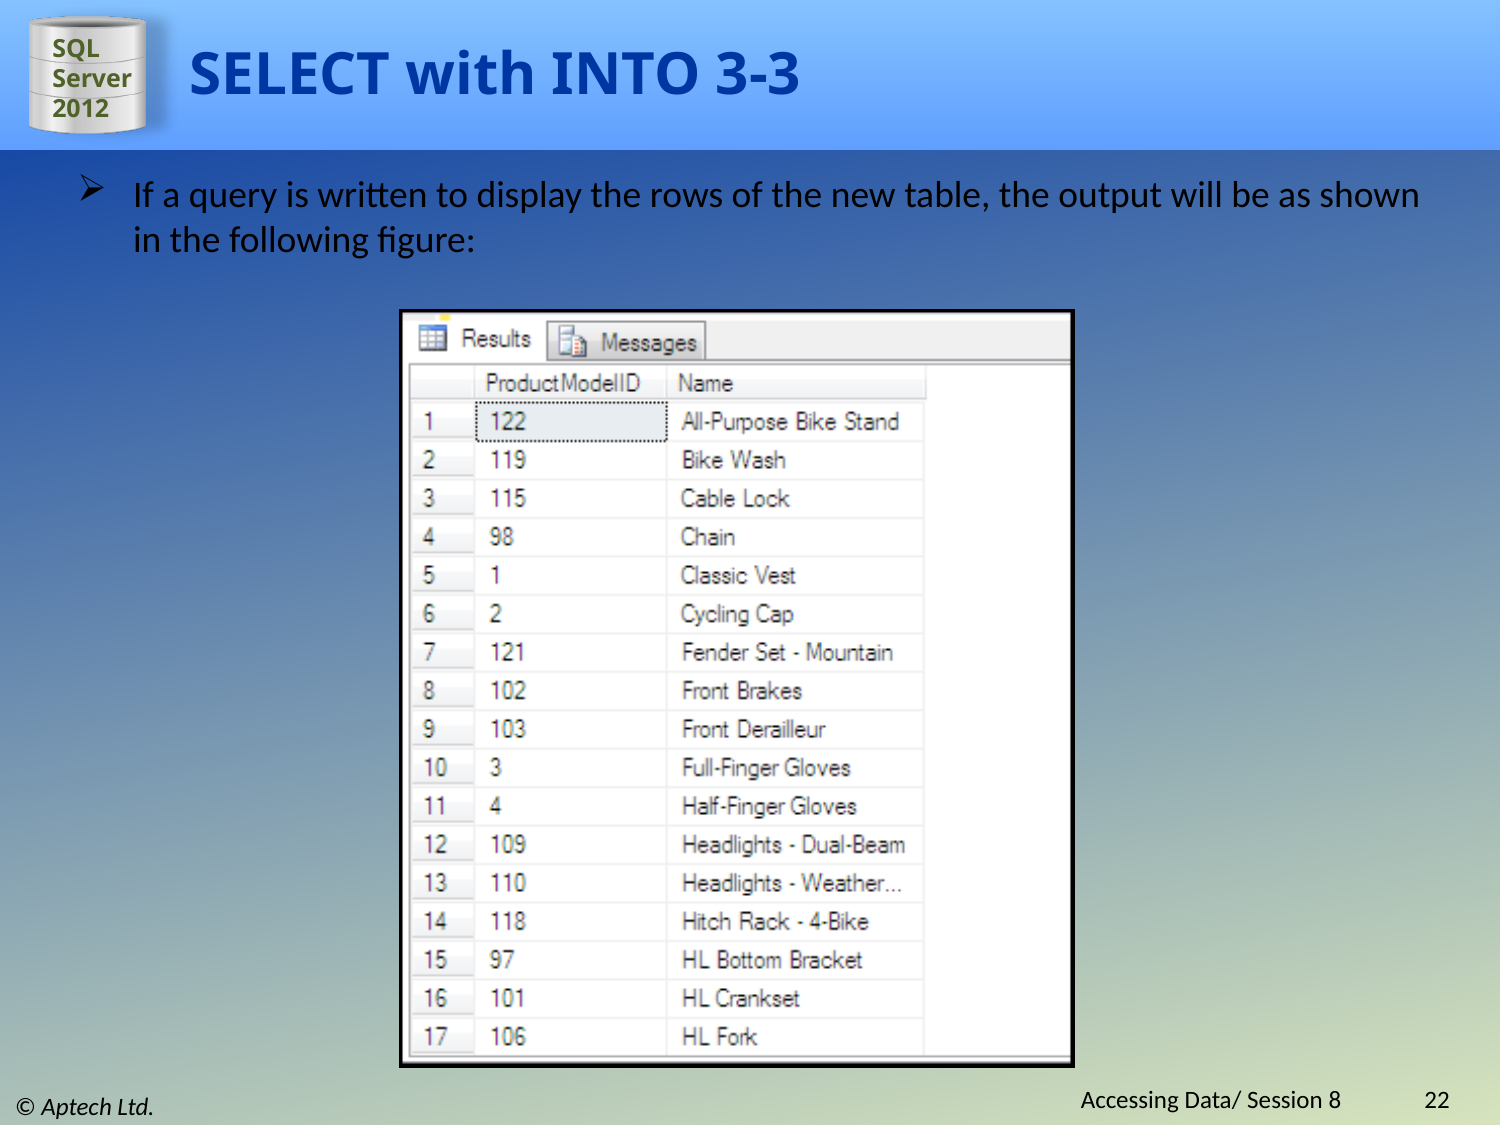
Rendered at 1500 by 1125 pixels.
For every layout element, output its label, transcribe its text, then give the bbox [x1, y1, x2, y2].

title SELECT with INTO 3-3 [174, 37, 1426, 106]
slide_number 22 [1363, 1084, 1465, 1113]
picture [24, 0, 150, 150]
footer Accessing Data/ Session 8 [375, 1084, 1363, 1113]
picture [399, 309, 1076, 1068]
text_box If a query is written to display the rows of the new table, the output will be as shown in the following figure: [62, 162, 1438, 268]
